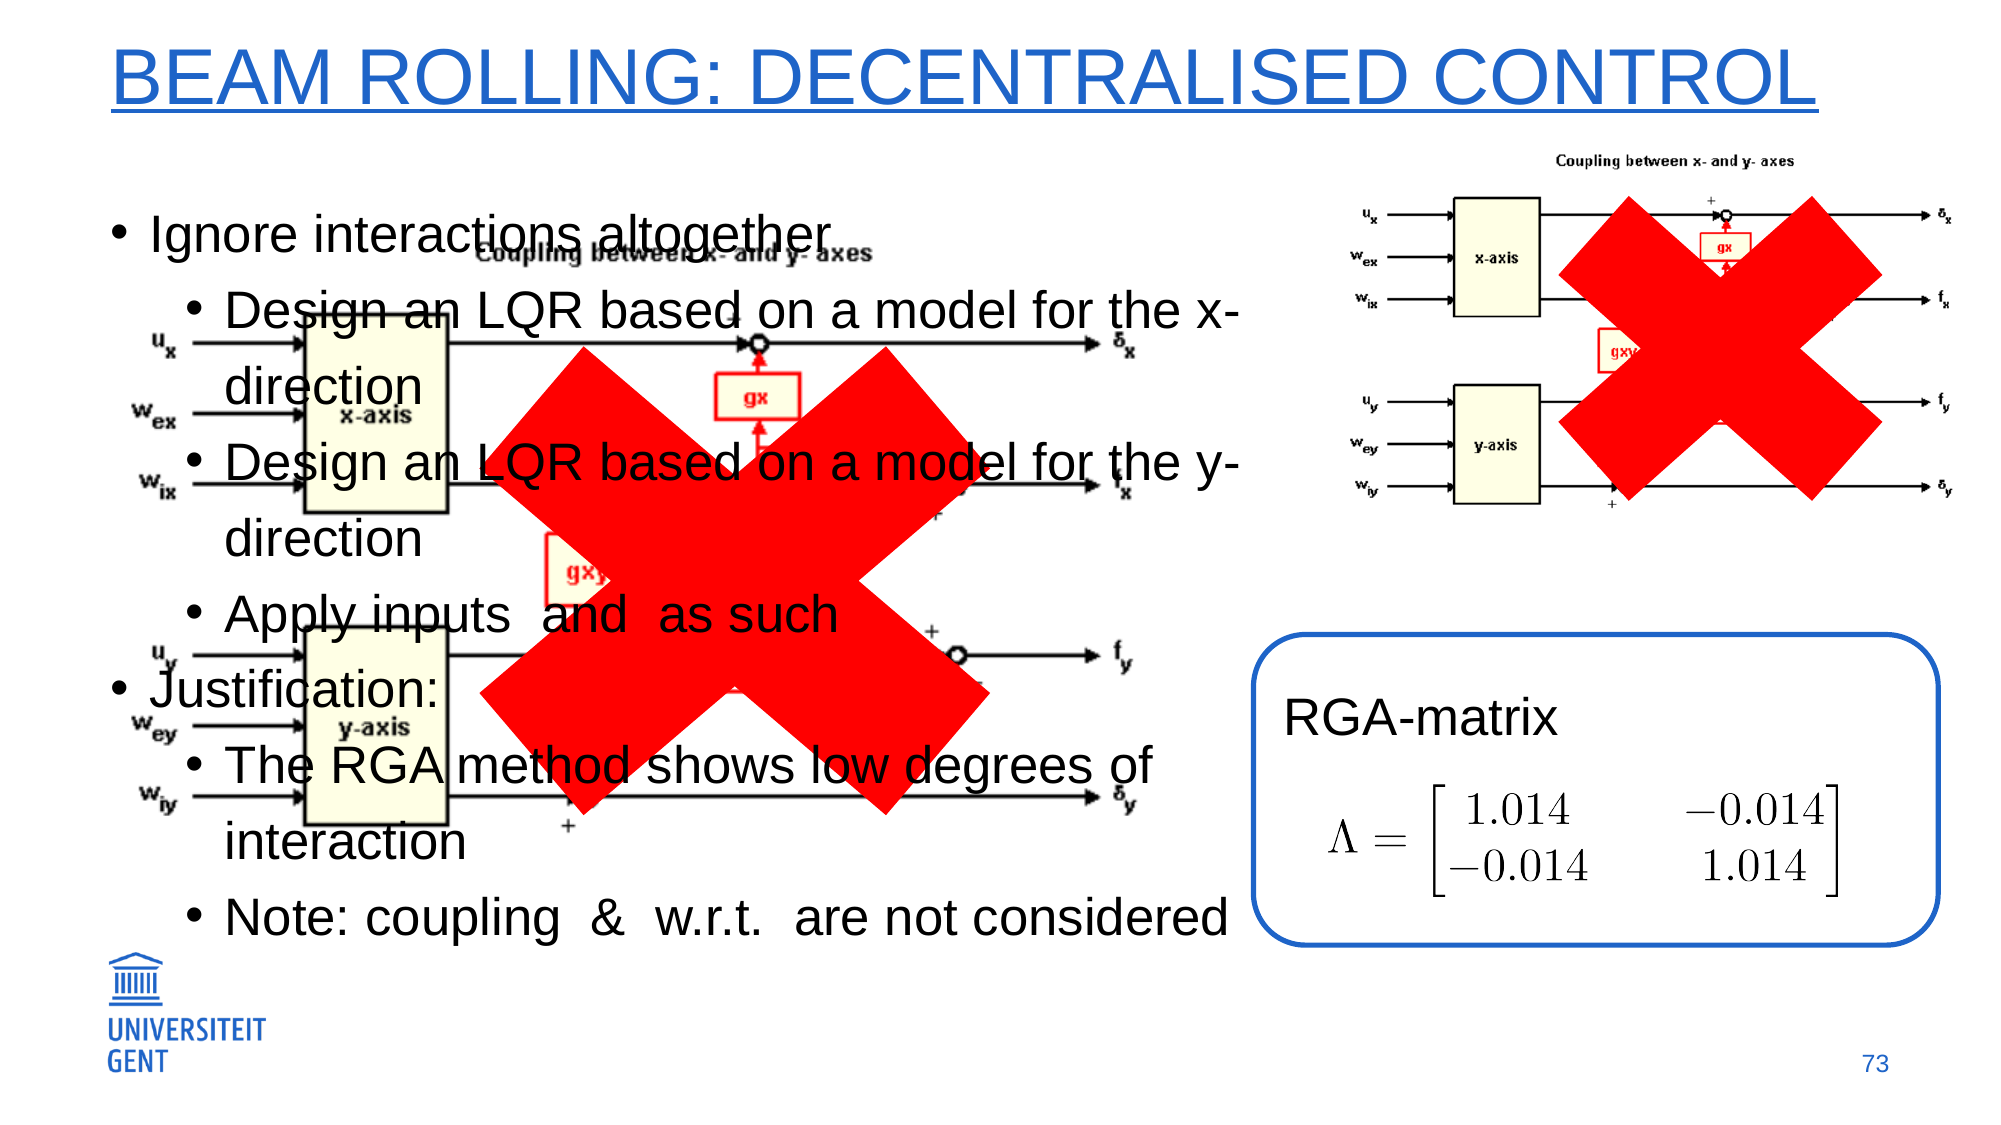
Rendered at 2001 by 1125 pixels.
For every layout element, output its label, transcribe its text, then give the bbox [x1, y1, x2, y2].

picture [313, 922, 323, 932]
picture [1328, 784, 1838, 897]
title Beam Rolling: Decentralised Control [95, 29, 1908, 129]
picture [55, 199, 1217, 1125]
slide_number 73 [1798, 1032, 1905, 1092]
text_box RGA-matrix [1269, 663, 1691, 754]
text_box [1252, 633, 1940, 947]
picture [1328, 128, 2000, 557]
